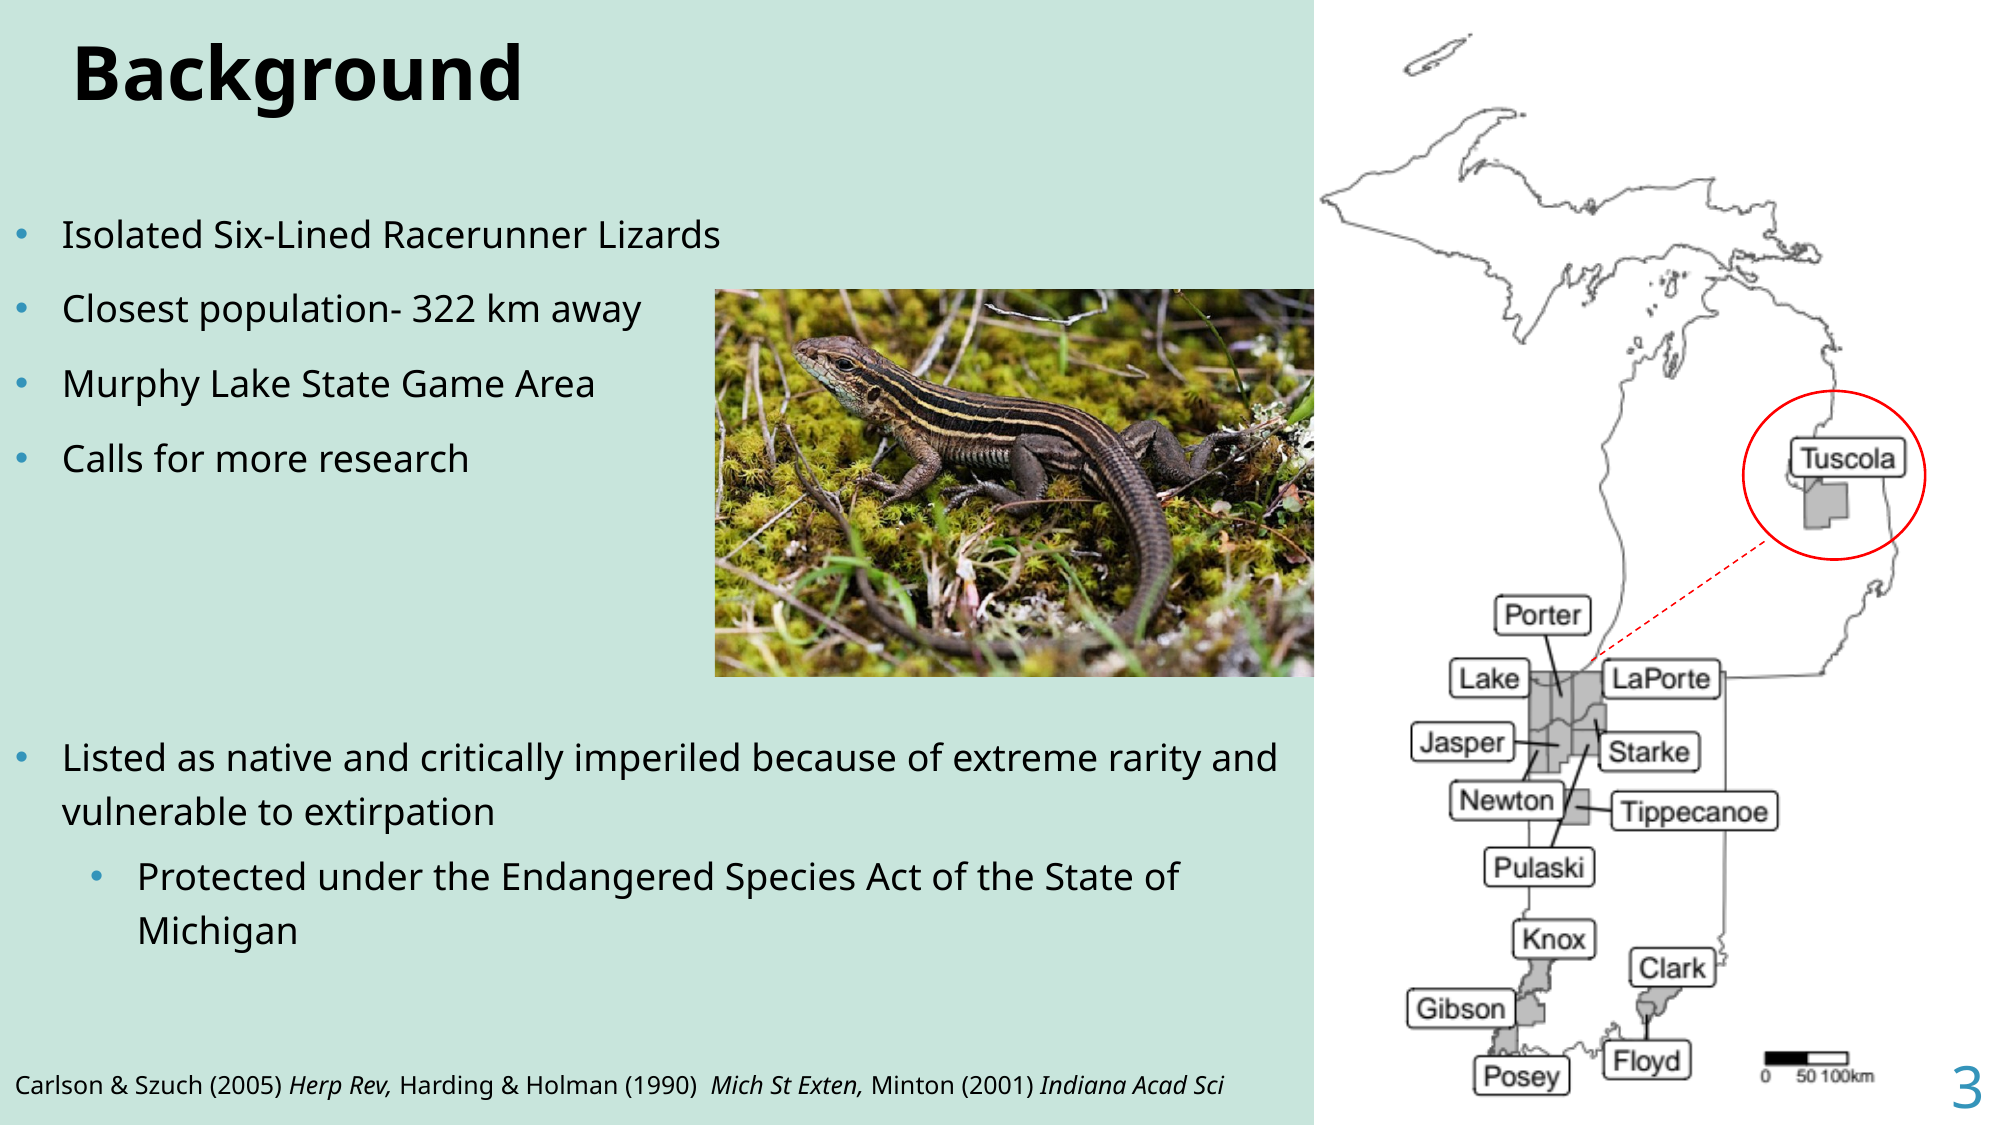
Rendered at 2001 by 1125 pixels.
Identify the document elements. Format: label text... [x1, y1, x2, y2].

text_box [1590, 539, 1768, 662]
list Isolated Six-Lined Racerunner Lizards Closest population- 322 km away Murphy Lake State Game Area Calls for more research Listed as native and critically imperiled because of extreme rarity and vulnerable to extirpation Protected under the Endangered Species Act of the State of Michigan [0, 186, 1313, 1062]
text_box Carlson & Szuch (2005) Herp Rev, Harding & Holman (1990) Mich St Exten, Minton (2001) Indiana Acad Sci [0, 1062, 1313, 1125]
title Background [56, 0, 1313, 125]
picture [714, 0, 2000, 1125]
